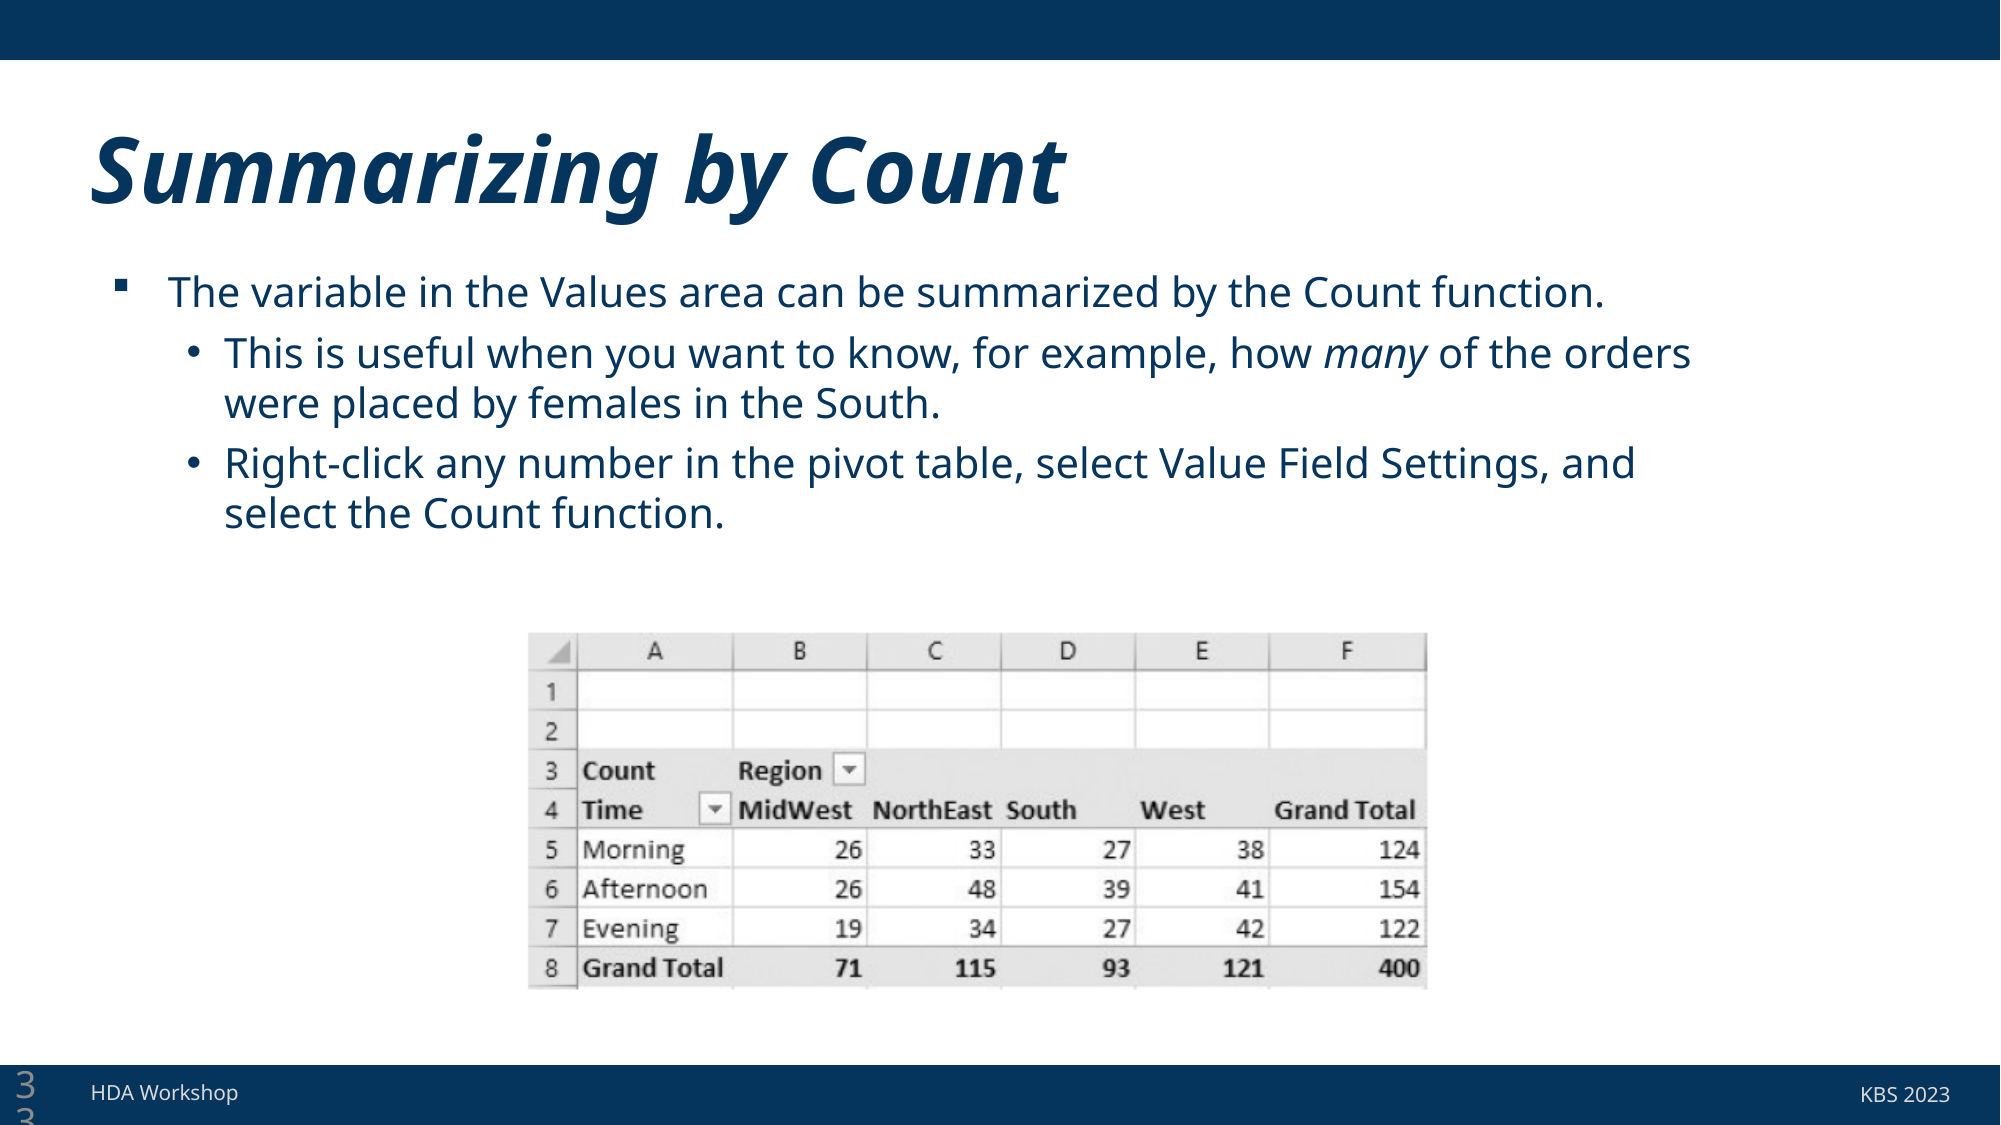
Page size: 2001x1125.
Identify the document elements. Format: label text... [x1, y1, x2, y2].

text_box KBS 2023 [1644, 1077, 1966, 1115]
title Summarizing by Count [75, 90, 1760, 258]
picture [519, 630, 1434, 993]
slide_number 33 [0, 1066, 41, 1107]
list The variable in the Values area can be summarized by the Count function. This is useful when you want to know, for example, how many of the orders were placed by females in the South. Right-click any number in the pivot table, select Value Field Settings, and select the Count function. [96, 258, 1725, 597]
text_box HDA Workshop [75, 1075, 397, 1113]
